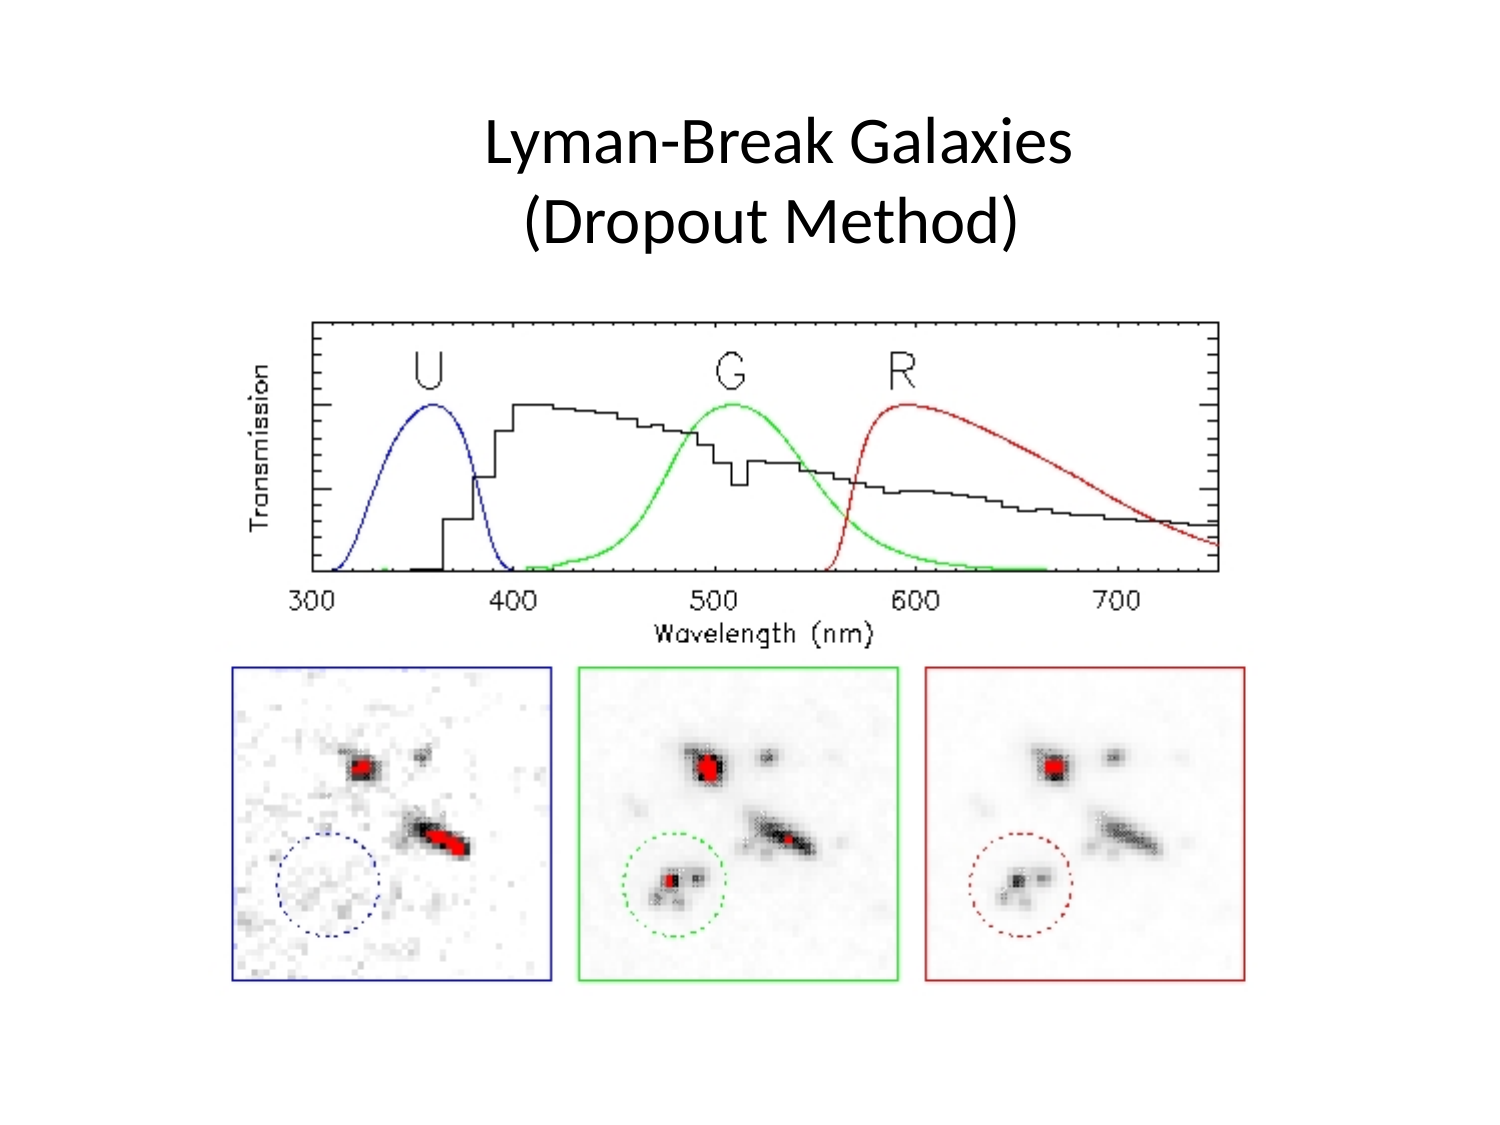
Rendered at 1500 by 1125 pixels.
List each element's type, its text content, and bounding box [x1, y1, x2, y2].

picture [208, 290, 1270, 1000]
text_box Lyman-Break Galaxies (Dropout Method) [277, 89, 1282, 265]
